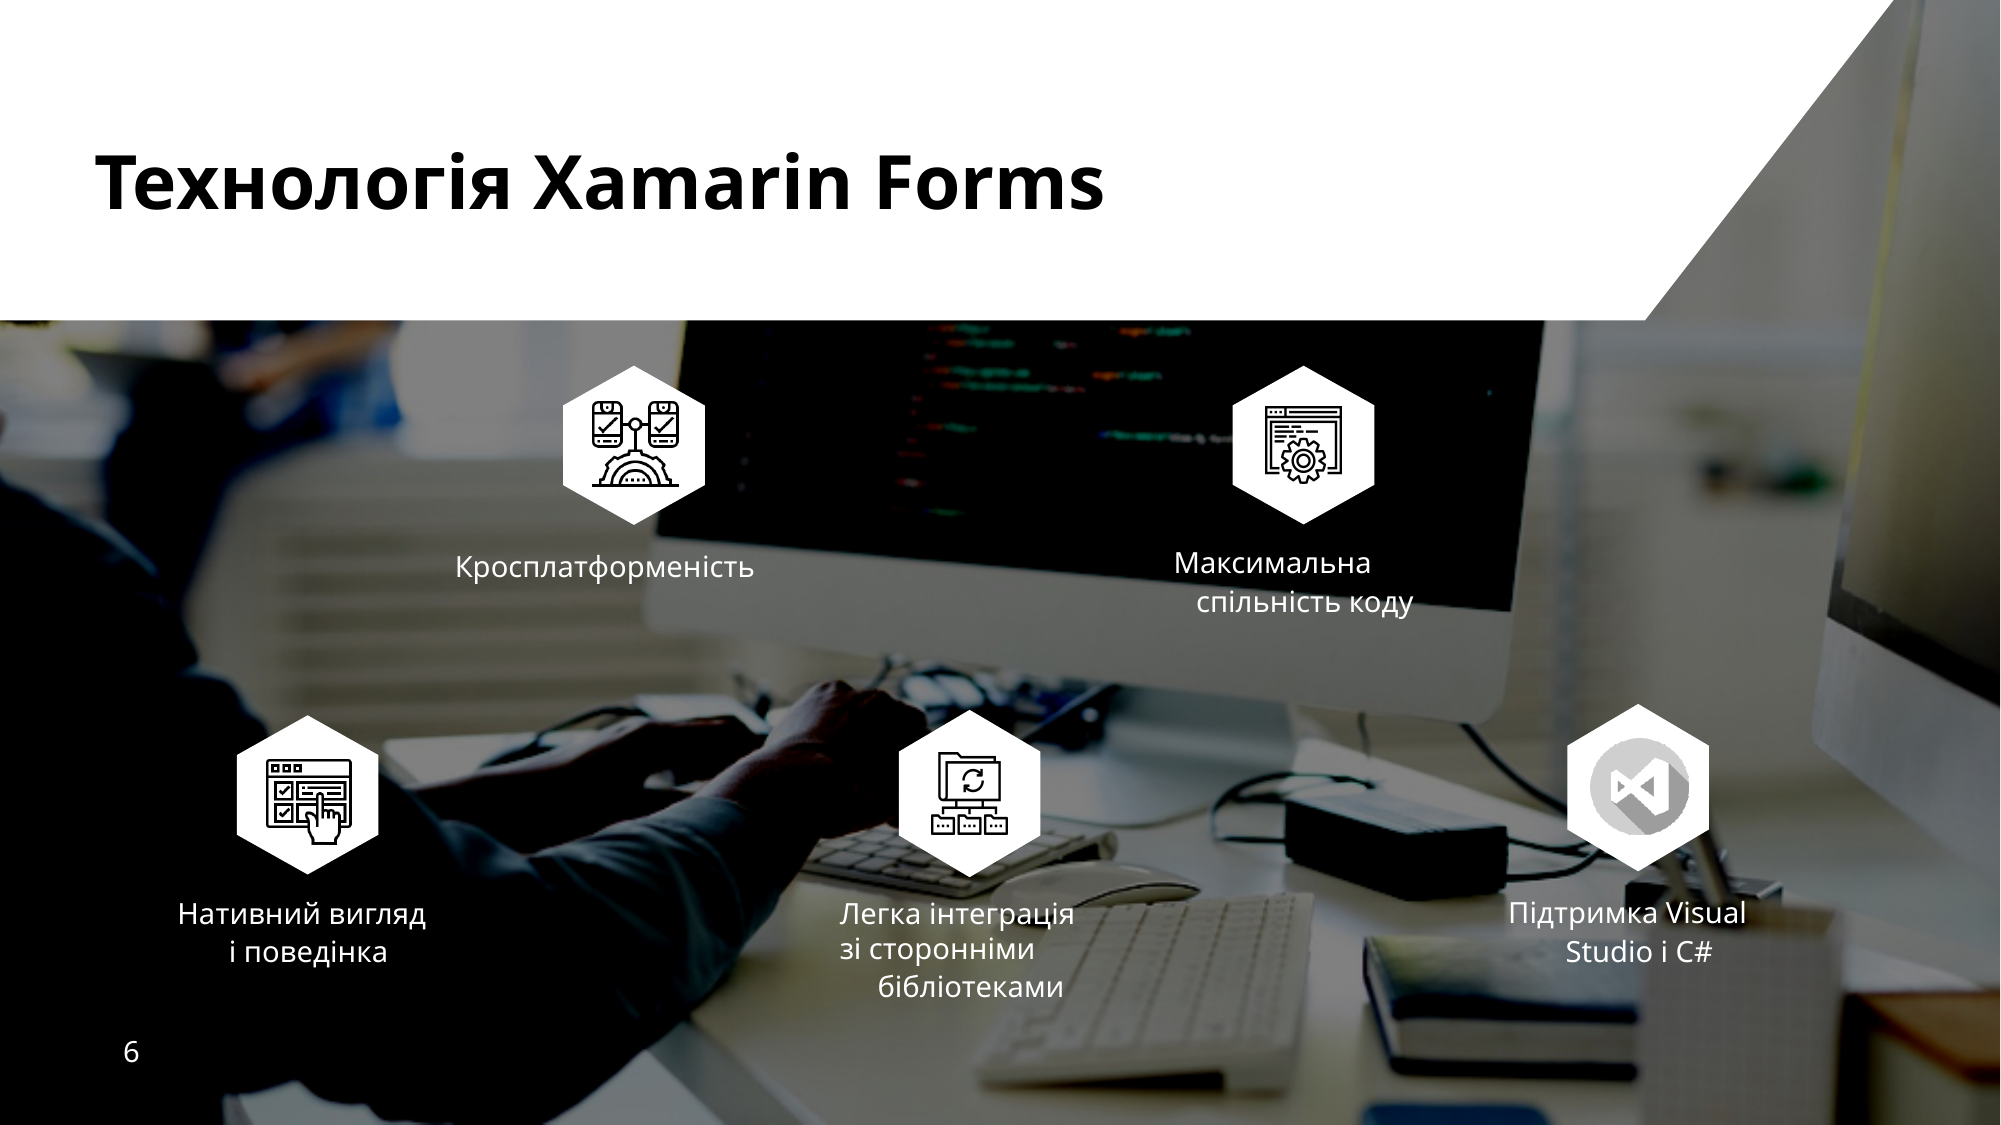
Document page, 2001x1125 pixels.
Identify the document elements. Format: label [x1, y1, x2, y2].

picture [1589, 737, 1689, 835]
text_box [0, 0, 2001, 1125]
text_box [898, 709, 1041, 878]
text_box [1232, 365, 1375, 525]
picture [264, 757, 354, 846]
picture [590, 398, 680, 489]
